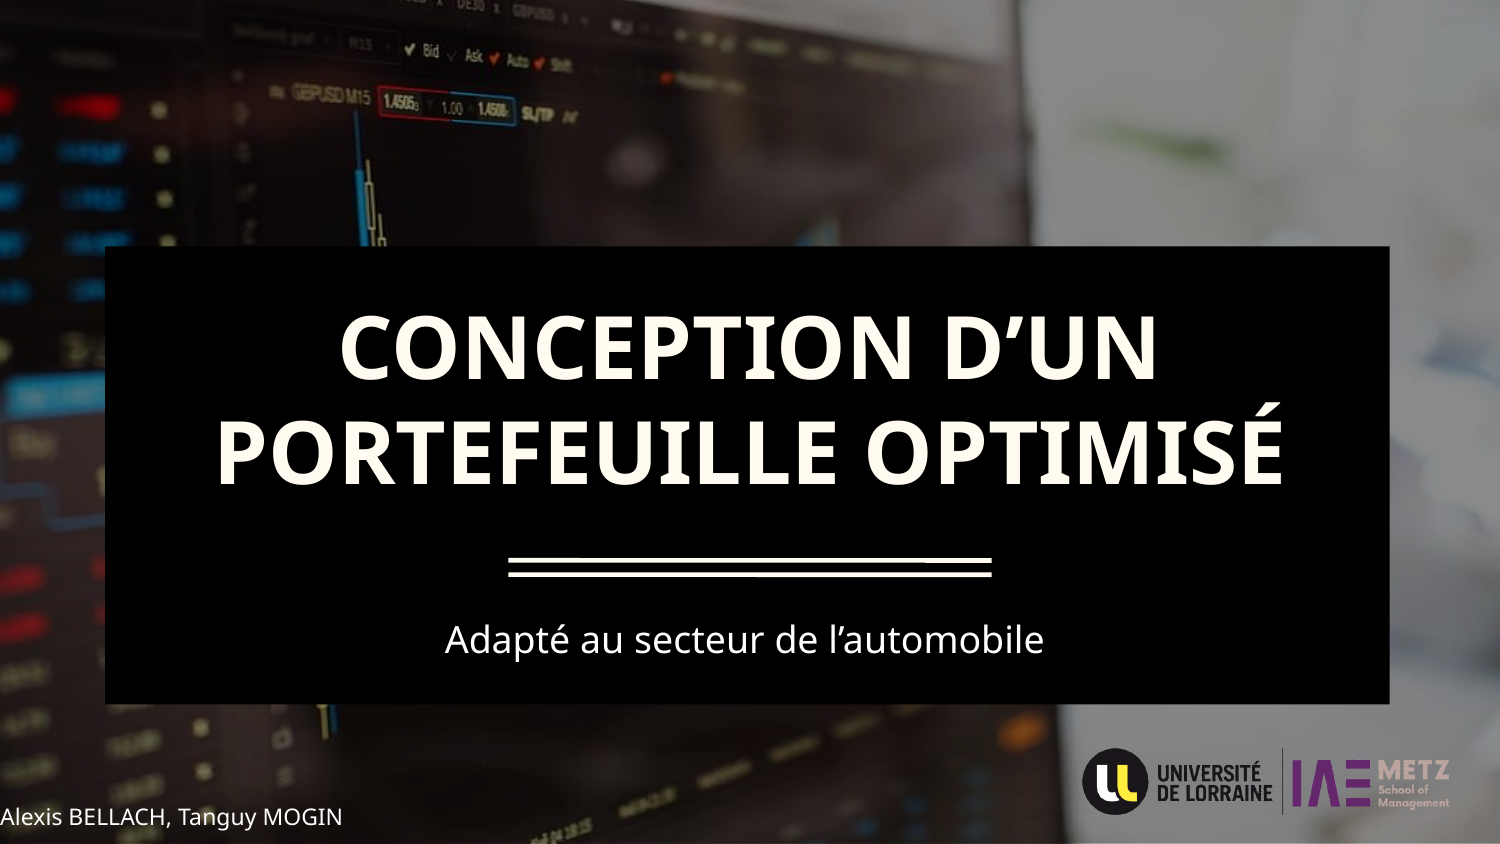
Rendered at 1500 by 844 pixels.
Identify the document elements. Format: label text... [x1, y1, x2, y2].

subtitle Alexis BELLACH, Tanguy MOGIN [0, 787, 370, 844]
picture [0, 0, 1500, 844]
subtitle Adapté au secteur de l’automobile [84, 600, 1416, 692]
title CONCEPTION D’UN PORTEFEUILLE OPTIMISÉ [157, 306, 1343, 518]
